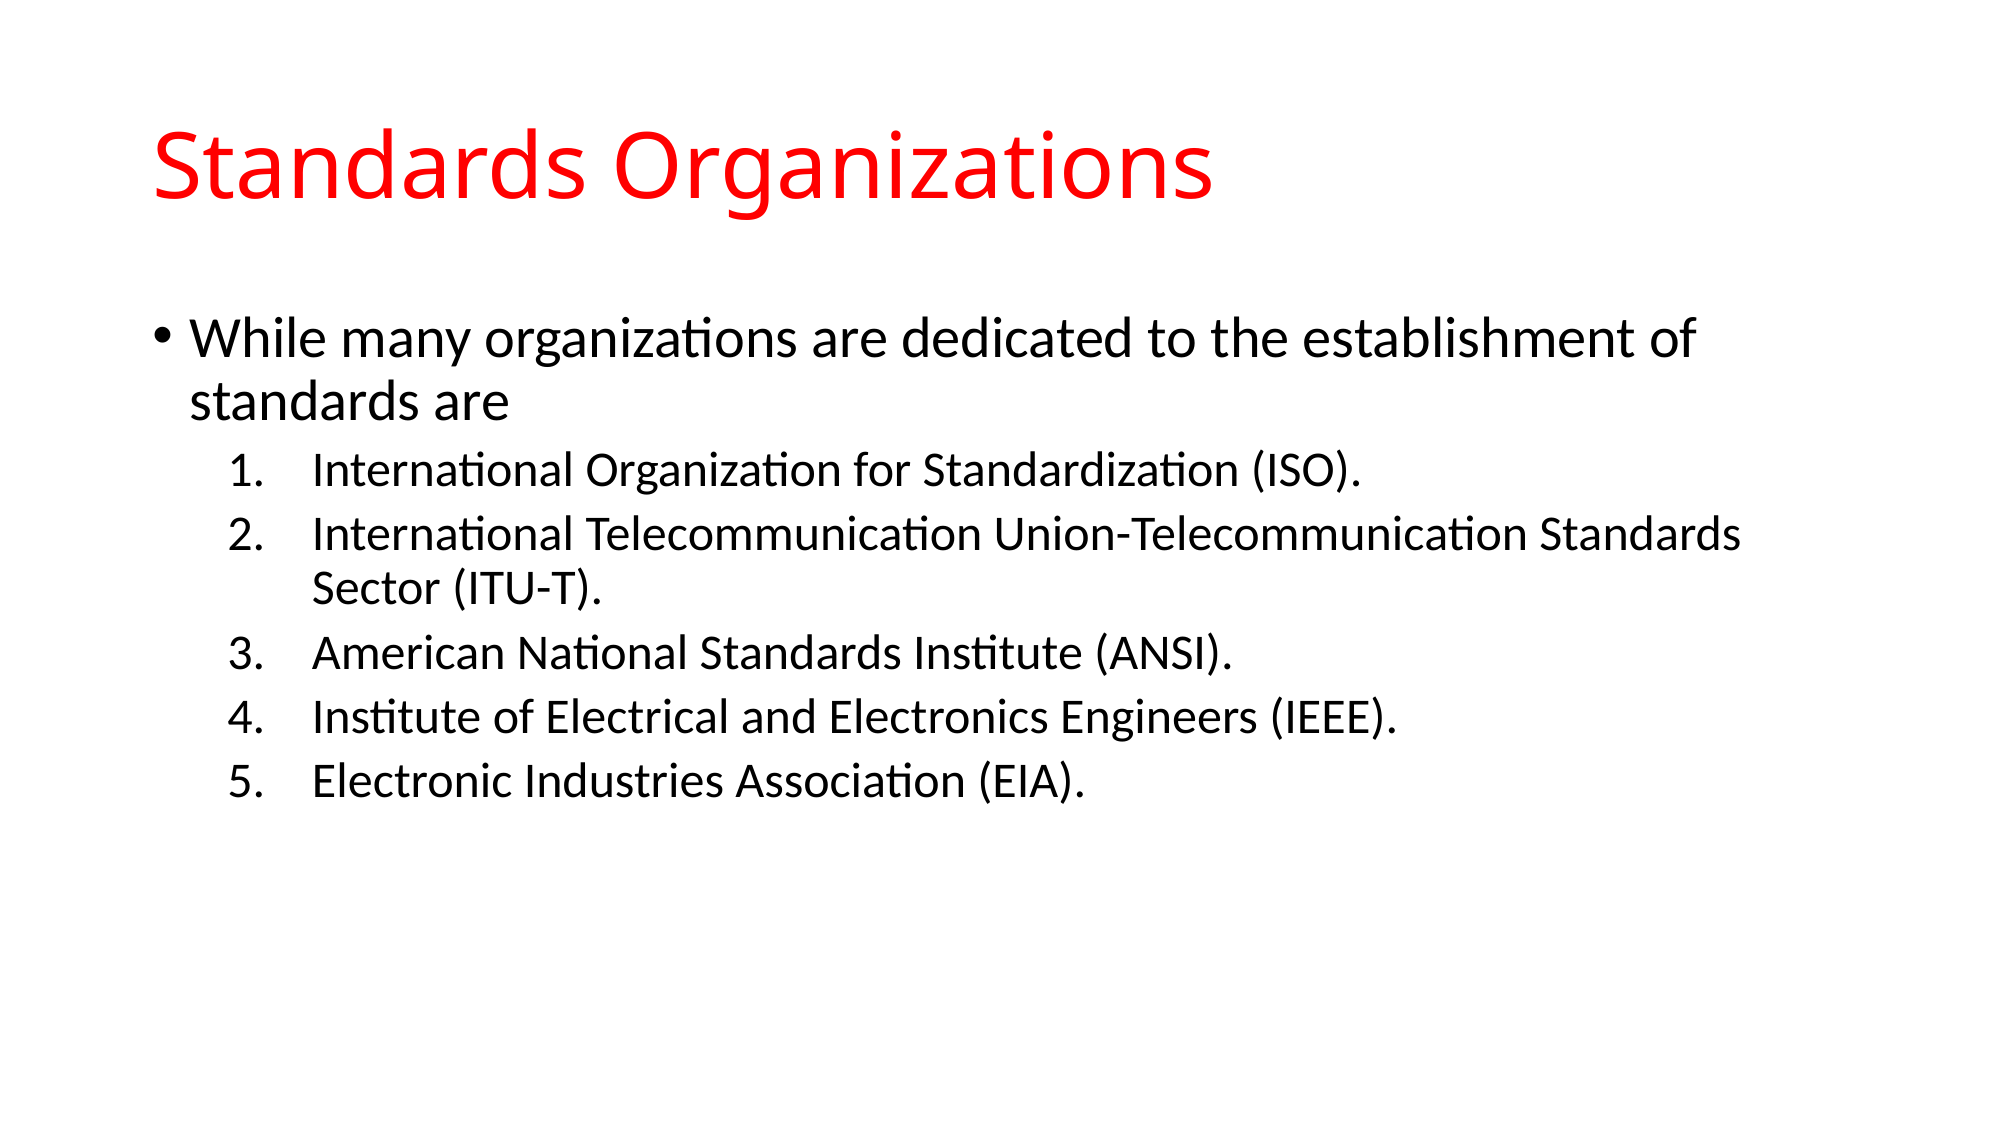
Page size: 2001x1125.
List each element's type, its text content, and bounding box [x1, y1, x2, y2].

list While many organizations are dedicated to the establishment of standards are International Organization for Standardization (ISO). International Telecommunication Union-Telecommunication Standards Sector (ITU-T). American National Standards Institute (ANSI). Institute of Electrical and Electronics Engineers (IEEE). Electronic Industries Association (EIA). [137, 299, 1863, 1014]
title Standards Organizations [137, 59, 1863, 278]
